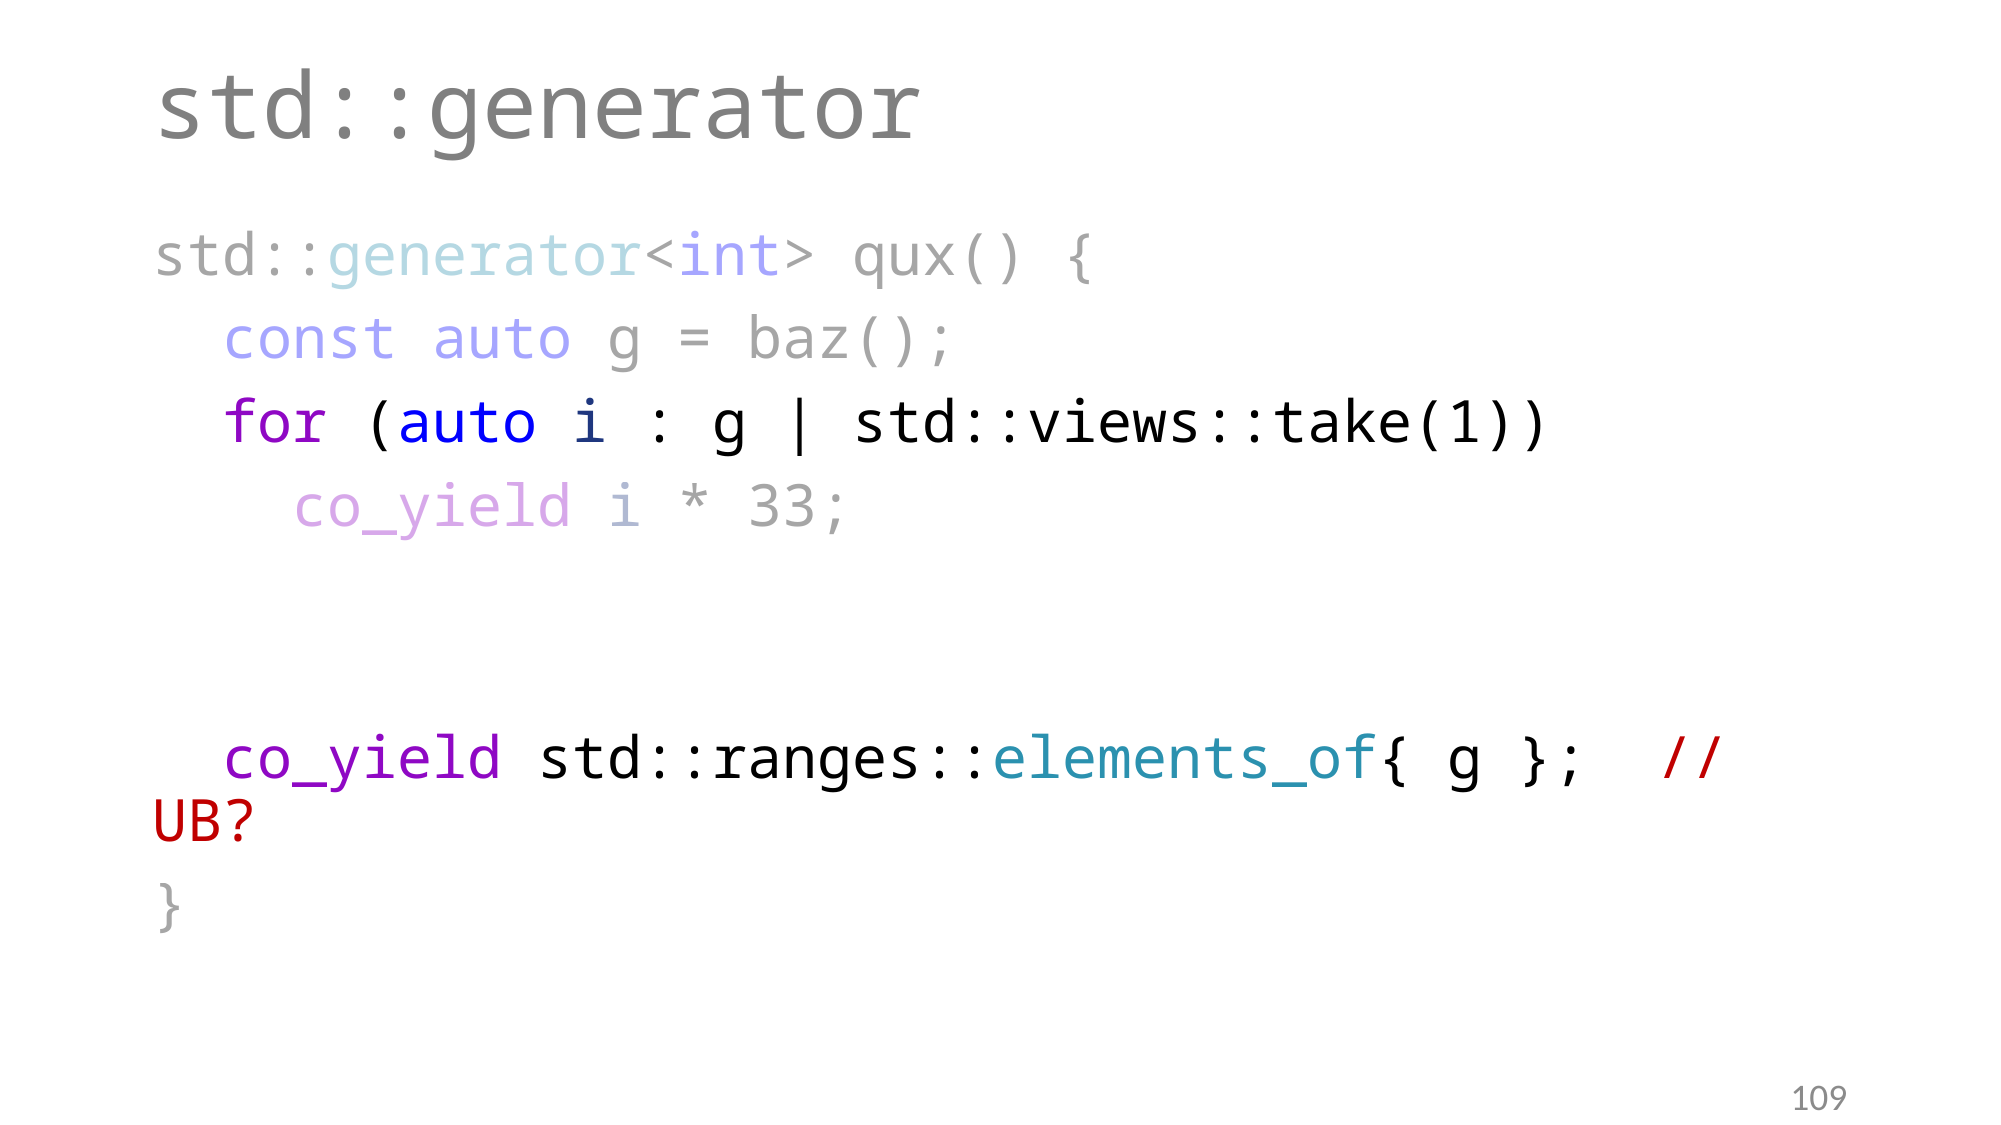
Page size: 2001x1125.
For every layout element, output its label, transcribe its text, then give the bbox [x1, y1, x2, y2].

list std::generator<int> qux() { const auto g = baz(); for (auto i : g | std::views::take(1)) co_yield i * 33; co_yield std::ranges::elements_of{ g }; // UB? } [137, 217, 1863, 1066]
slide_number 109 [1412, 1065, 1863, 1125]
title std::generator [137, 0, 1863, 217]
